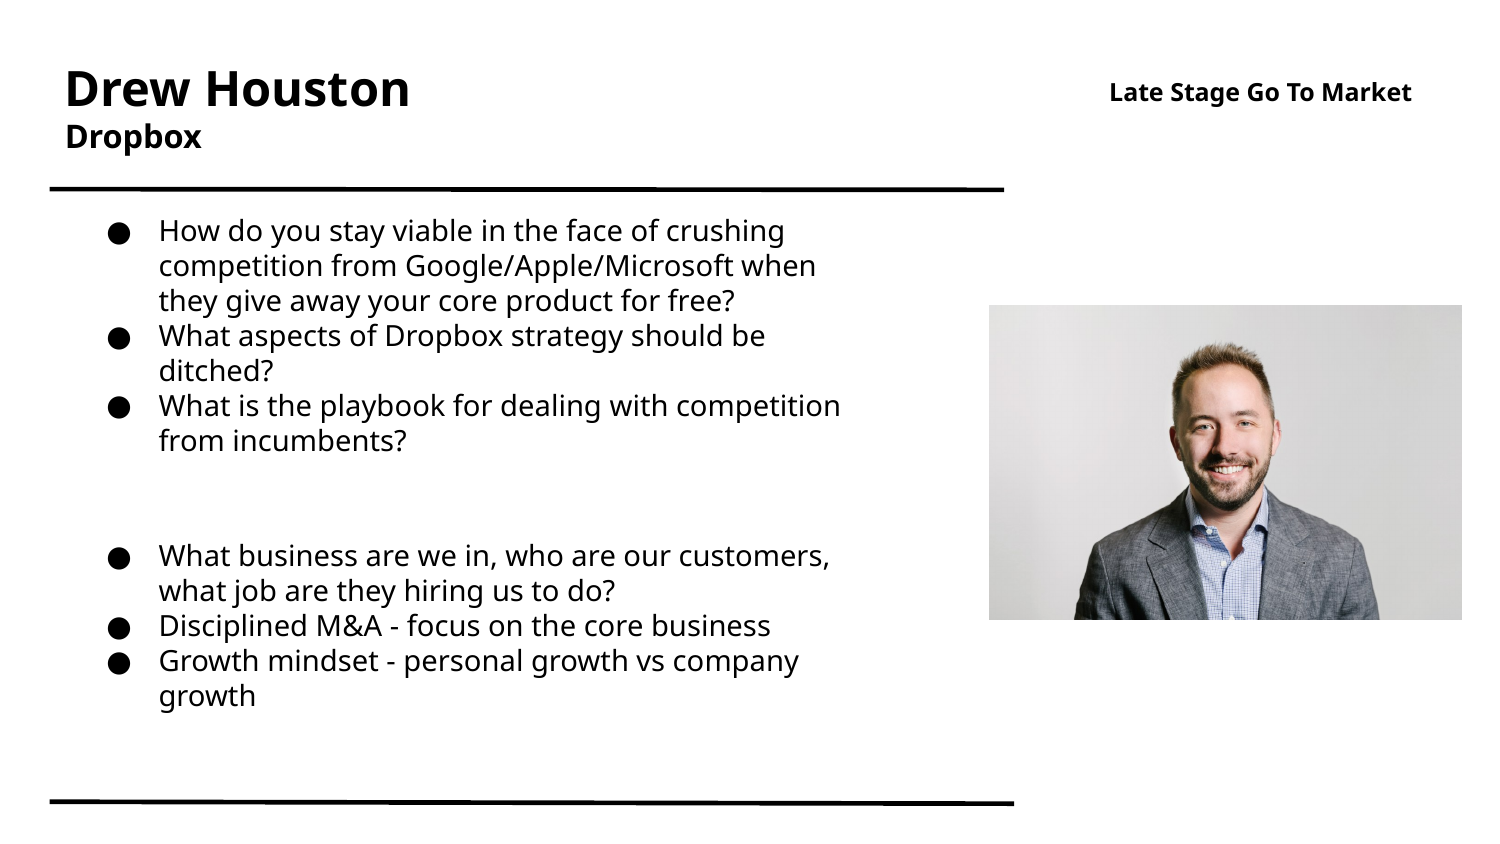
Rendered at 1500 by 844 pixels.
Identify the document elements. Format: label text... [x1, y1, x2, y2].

title Drew Houston Dropbox [49, 42, 549, 171]
title Late Stage Go To Market [1070, 61, 1428, 124]
picture [989, 304, 1462, 621]
text_box How do you stay viable in the face of crushing competition from Google/Apple/Microsoft when they give away your core product for free? What aspects of Dropbox strategy should be ditched? What is the playbook for dealing with competition from incumbents? [68, 198, 858, 460]
text_box What business are we in, who are our customers, what job are they hiring us to do? Disciplined M&A - focus on the core business Growth mindset - personal growth vs company growth [68, 522, 858, 785]
